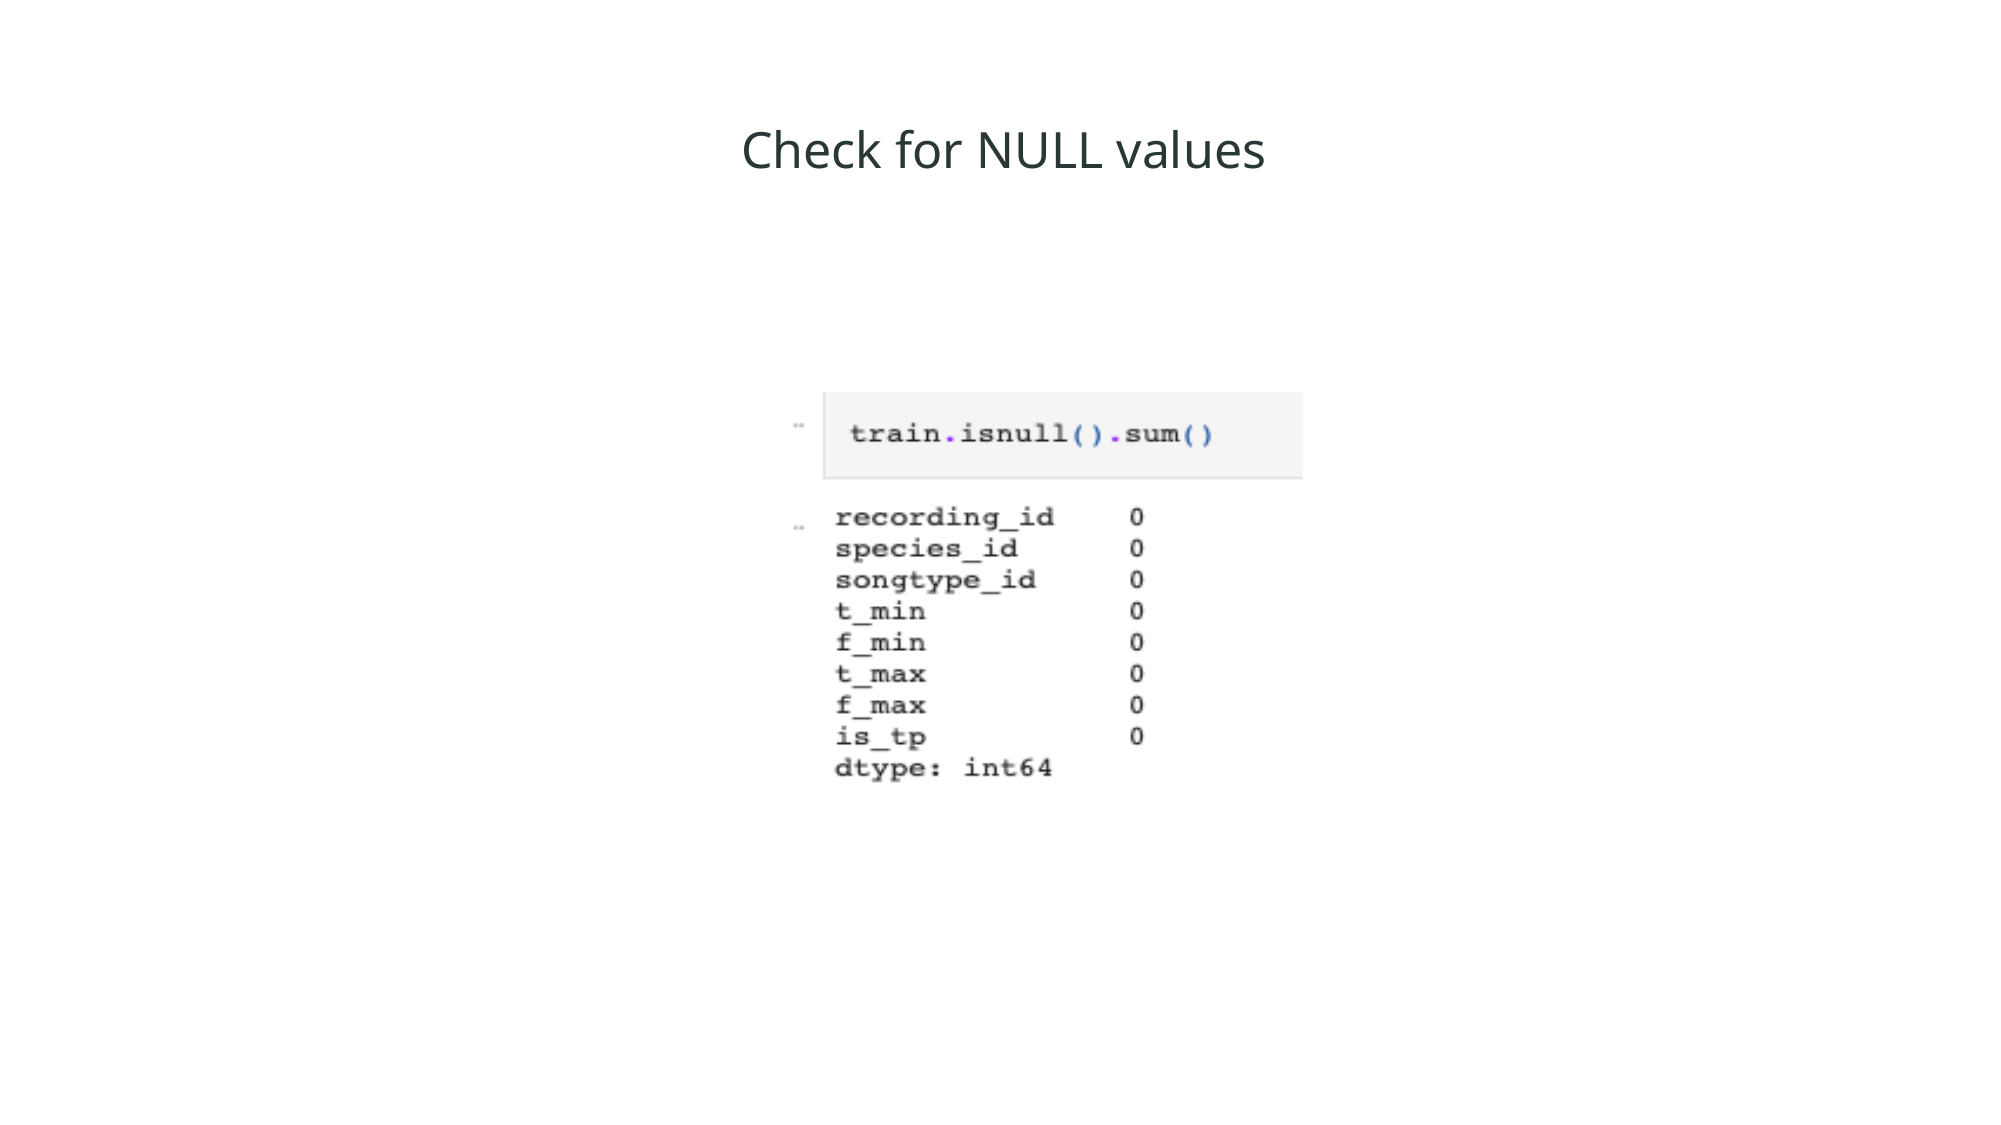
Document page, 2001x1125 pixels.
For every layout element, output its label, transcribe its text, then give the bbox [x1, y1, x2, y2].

picture [793, 392, 1303, 791]
list Check for NULL values [39, 110, 1968, 201]
text_box [36, 689, 1964, 892]
